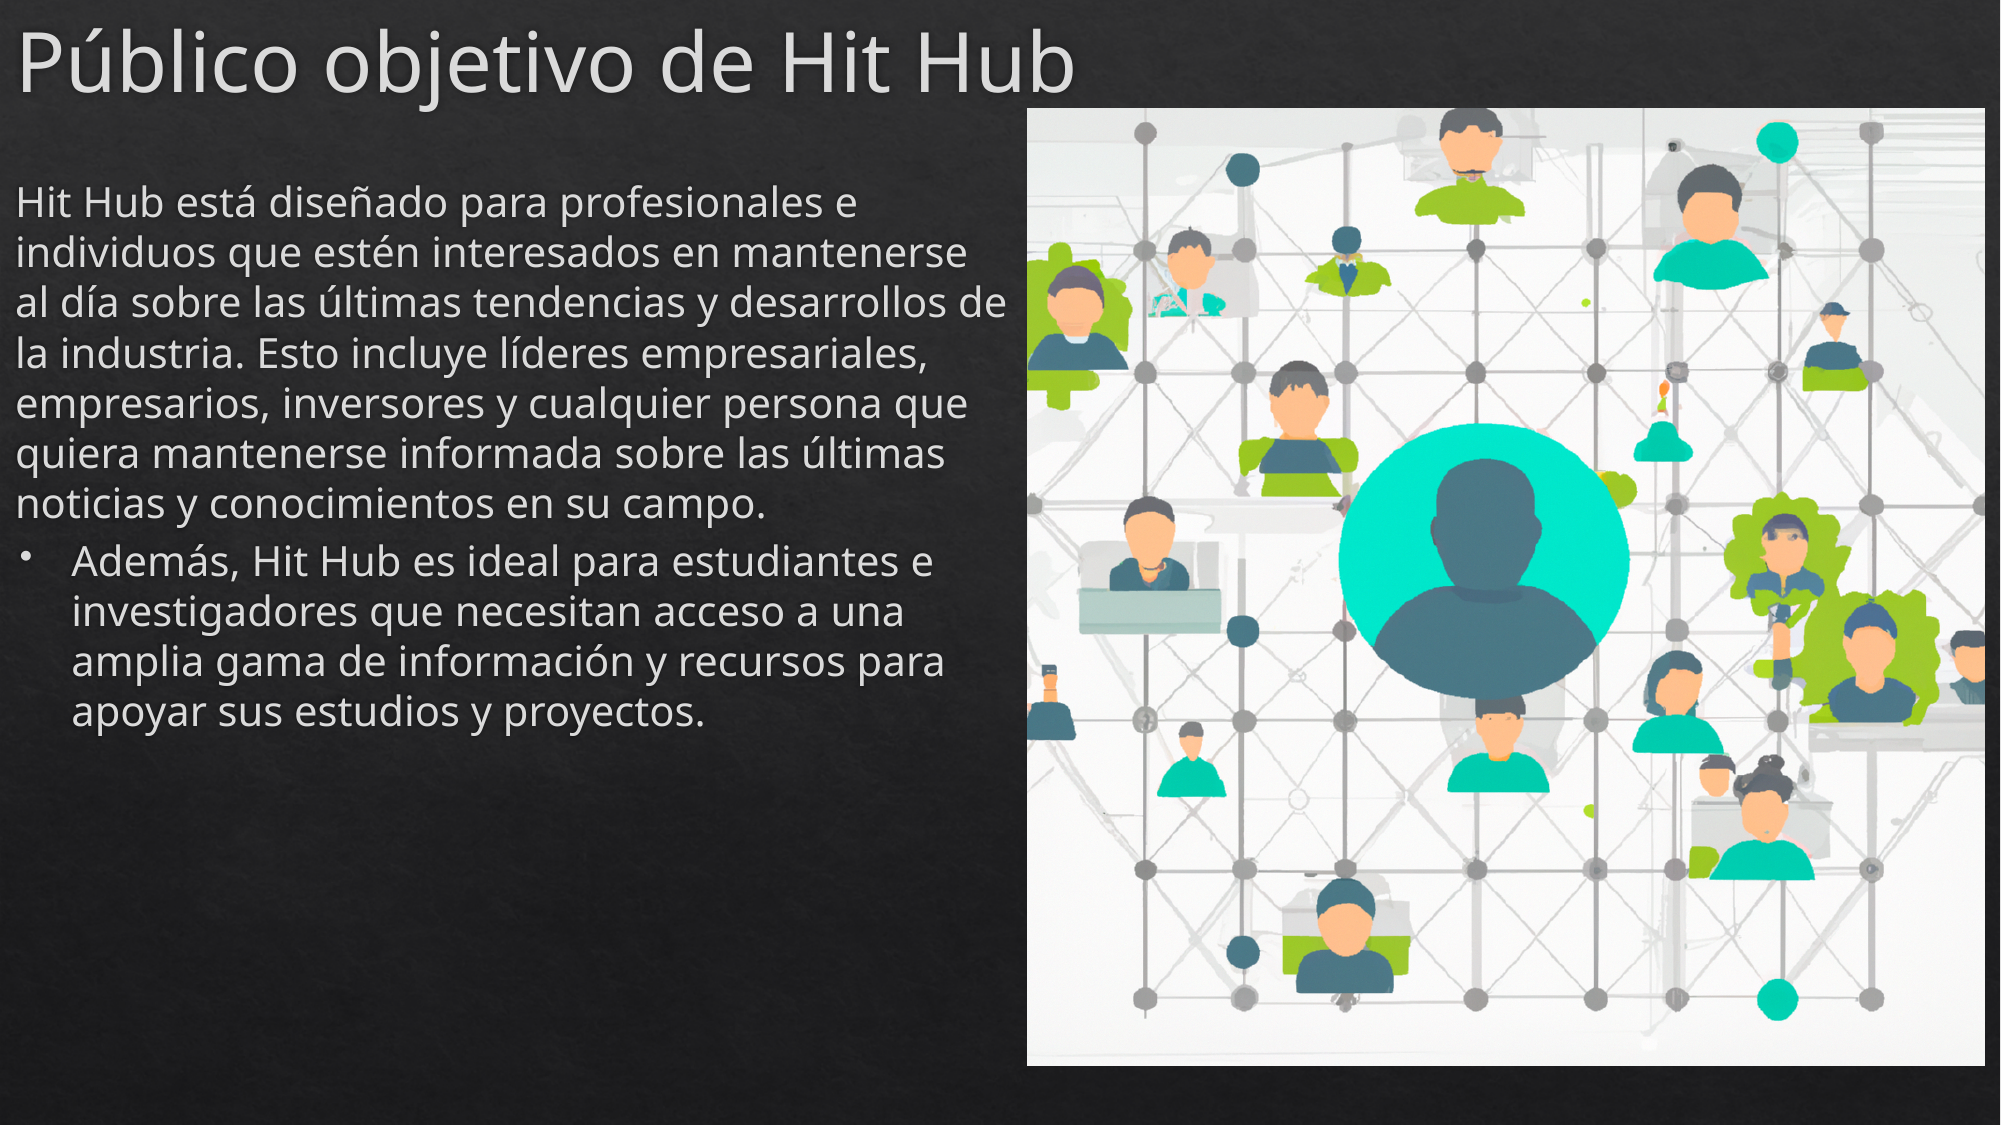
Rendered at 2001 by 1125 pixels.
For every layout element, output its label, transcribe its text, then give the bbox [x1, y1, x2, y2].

title Público objetivo de Hit Hub [0, 0, 1725, 165]
picture [1027, 108, 1985, 1066]
list Hit Hub está diseñado para profesionales e individuos que estén interesados en mantenerse al día sobre las últimas tendencias y desarrollos de la industria. Esto incluye líderes empresariales, empresarios, inversores y cualquier persona que quiera mantenerse informada sobre las últimas noticias y conocimientos en su campo. Además, Hit Hub es ideal para estudiantes e investigadores que necesitan acceso a una amplia gama de información y recursos para apoyar sus estudios y proyectos. [0, 168, 1028, 1125]
